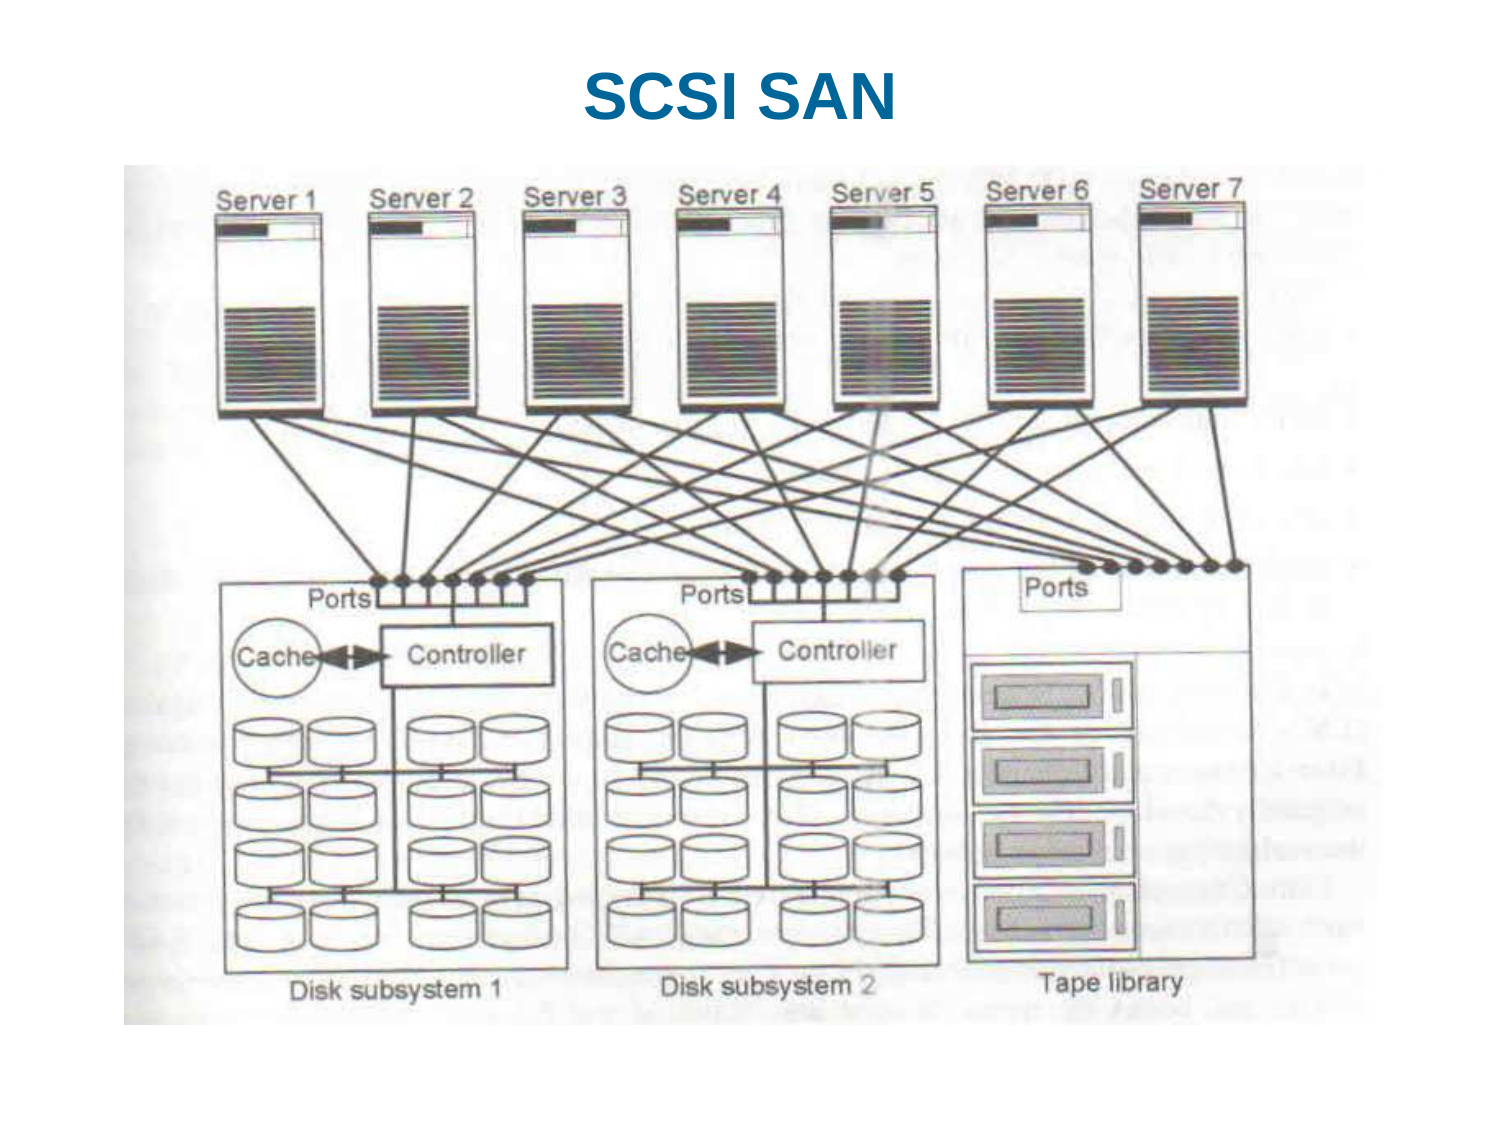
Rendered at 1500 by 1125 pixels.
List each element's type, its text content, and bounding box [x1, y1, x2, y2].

title SCSI SAN [74, 45, 1426, 141]
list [124, 165, 1385, 1025]
